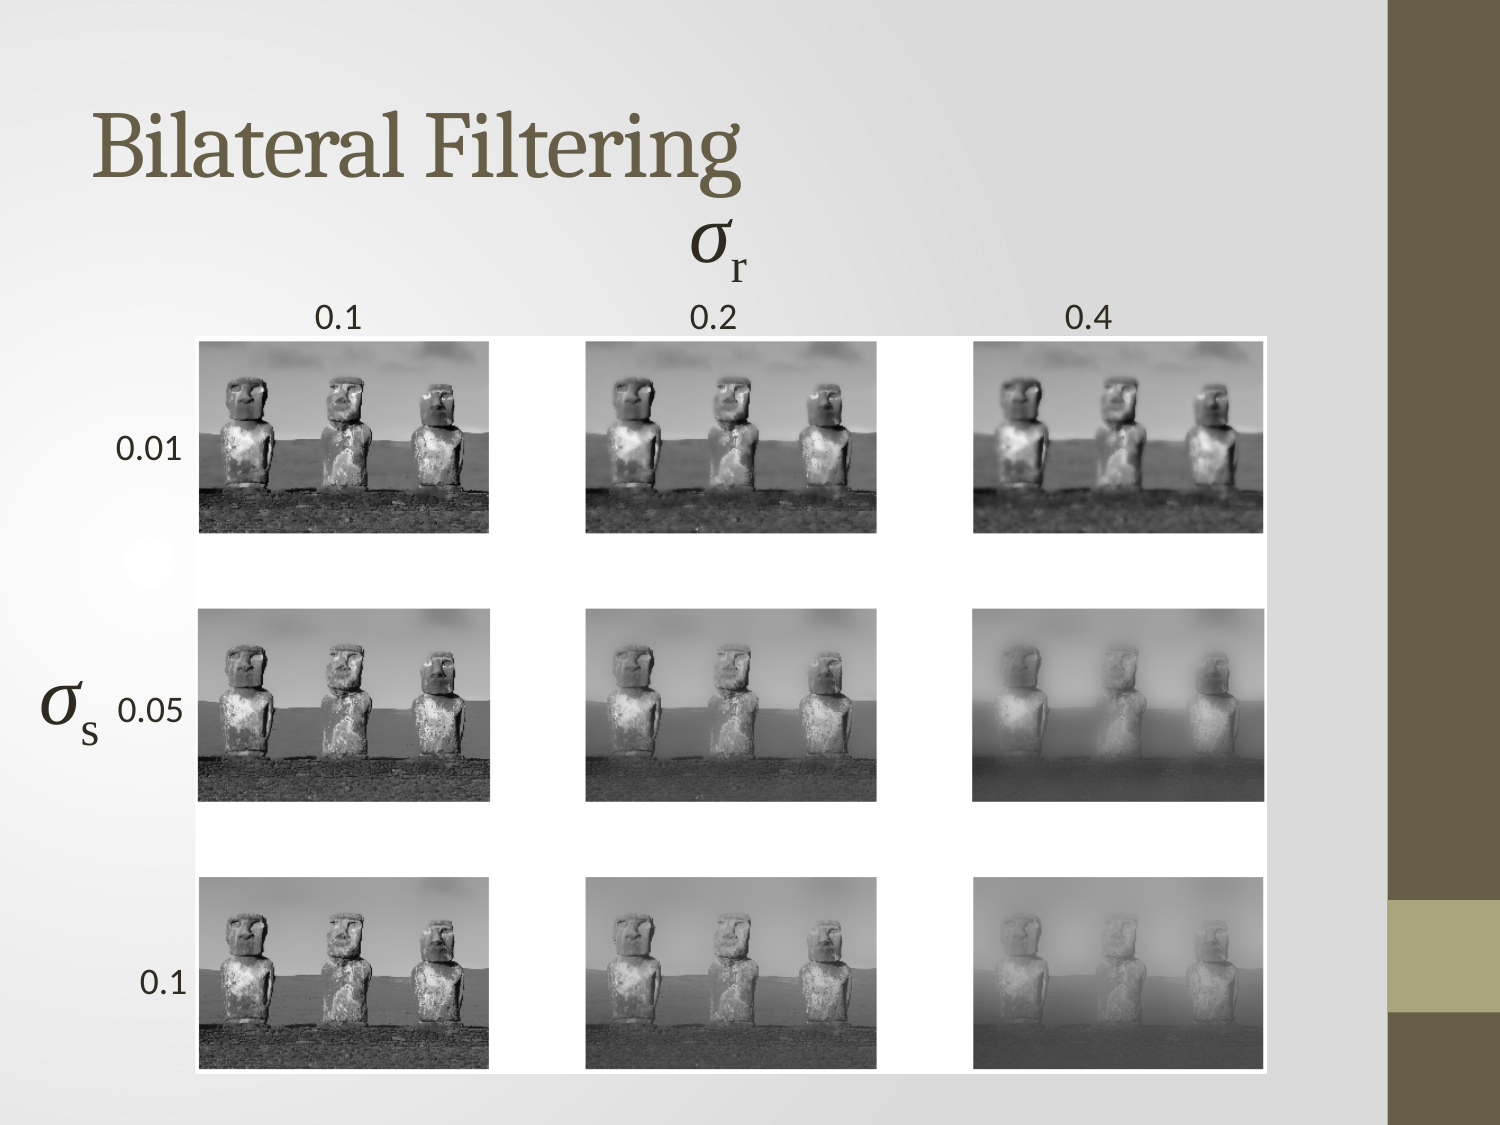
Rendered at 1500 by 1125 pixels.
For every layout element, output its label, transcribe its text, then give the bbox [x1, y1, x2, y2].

picture [194, 335, 1268, 1075]
text_box 0.4 [1050, 284, 1163, 328]
text_box 0.1 [300, 284, 413, 328]
title Bilateral Filtering [75, 45, 1325, 233]
text_box 0.01 [100, 415, 192, 476]
text_box 0.1 [125, 949, 192, 1010]
text_box 0.05 [102, 677, 192, 738]
text_box 0.2 [675, 284, 788, 328]
text_box σs [24, 633, 138, 763]
text_box σr [675, 171, 788, 284]
